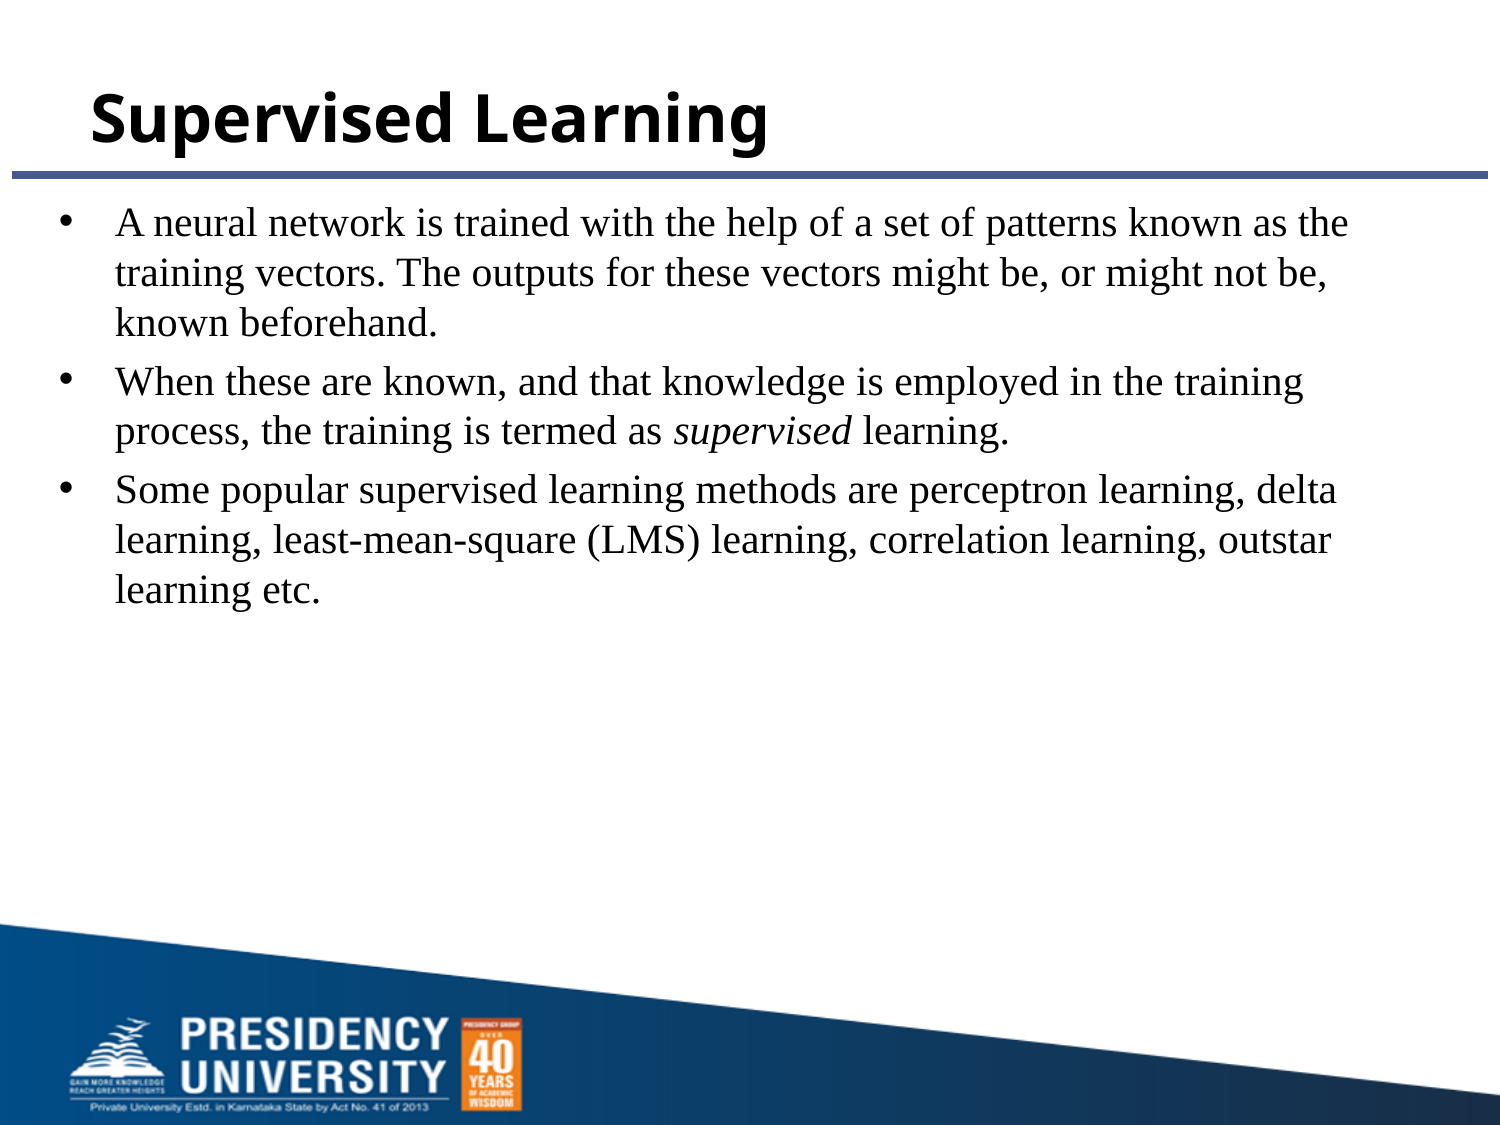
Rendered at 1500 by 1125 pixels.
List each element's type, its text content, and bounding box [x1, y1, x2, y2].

picture [0, 921, 1500, 1125]
list A neural network is trained with the help of a set of patterns known as the training vectors. The outputs for these vectors might be, or might not be, known beforehand. When these are known, and that knowledge is employed in the training process, the training is termed as supervised learning. Some popular supervised learning methods are perceptron learning, delta learning, least-mean-square (LMS) learning, correlation learning, outstar learning etc. [43, 187, 1438, 950]
title Supervised Learning [75, 0, 1349, 164]
